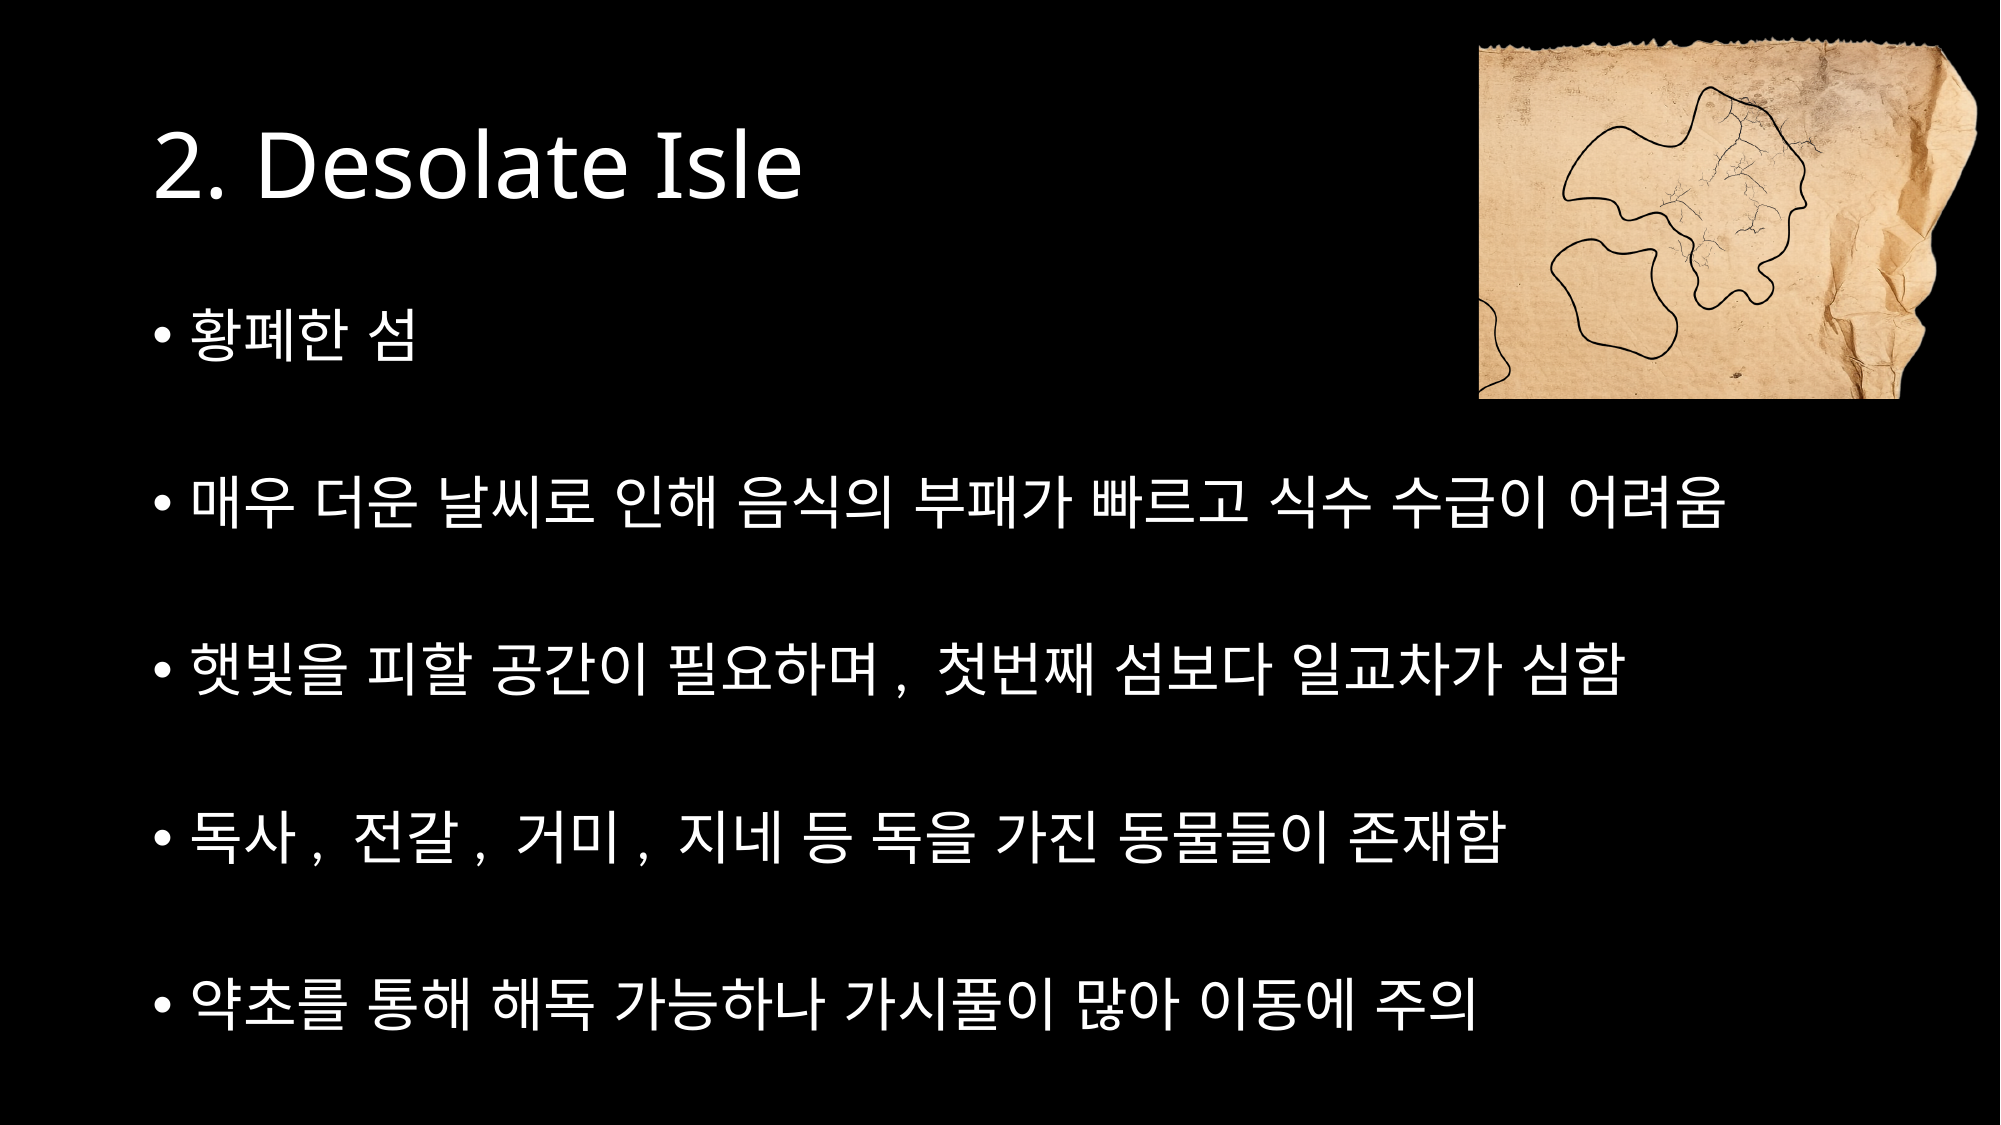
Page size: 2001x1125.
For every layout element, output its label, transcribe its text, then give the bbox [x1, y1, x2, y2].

list 황폐한 섬 매우 더운 날씨로 인해 음식의 부패가 빠르고 식수 수급이 어려움 햇빛을 피할 공간이 필요하며, 첫번째 섬보다 일교차가 심함 독사, 전갈, 거미, 지네 등 독을 가진 동물들이 존재함 약초를 통해 해독 가능하나 가시풀이 많아 이동에 주의 [137, 299, 1863, 1095]
title 2. Desolate Isle [137, 59, 1478, 278]
picture [1478, 30, 2000, 399]
